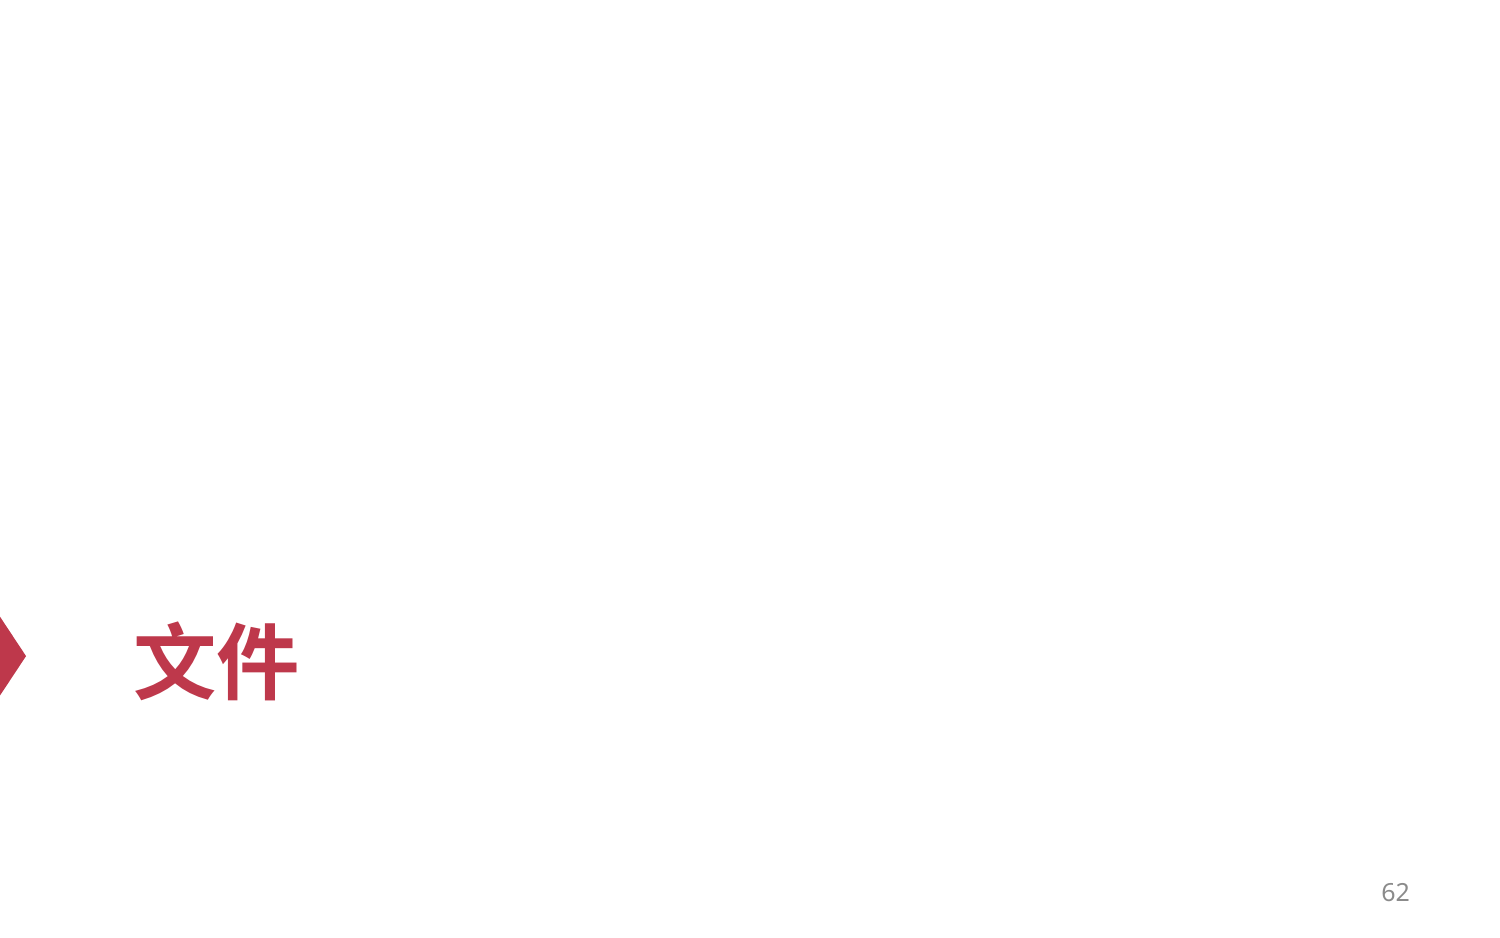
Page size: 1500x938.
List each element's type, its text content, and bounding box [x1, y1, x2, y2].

slide_number 62 [1074, 868, 1425, 919]
title 文件 [118, 602, 1394, 789]
